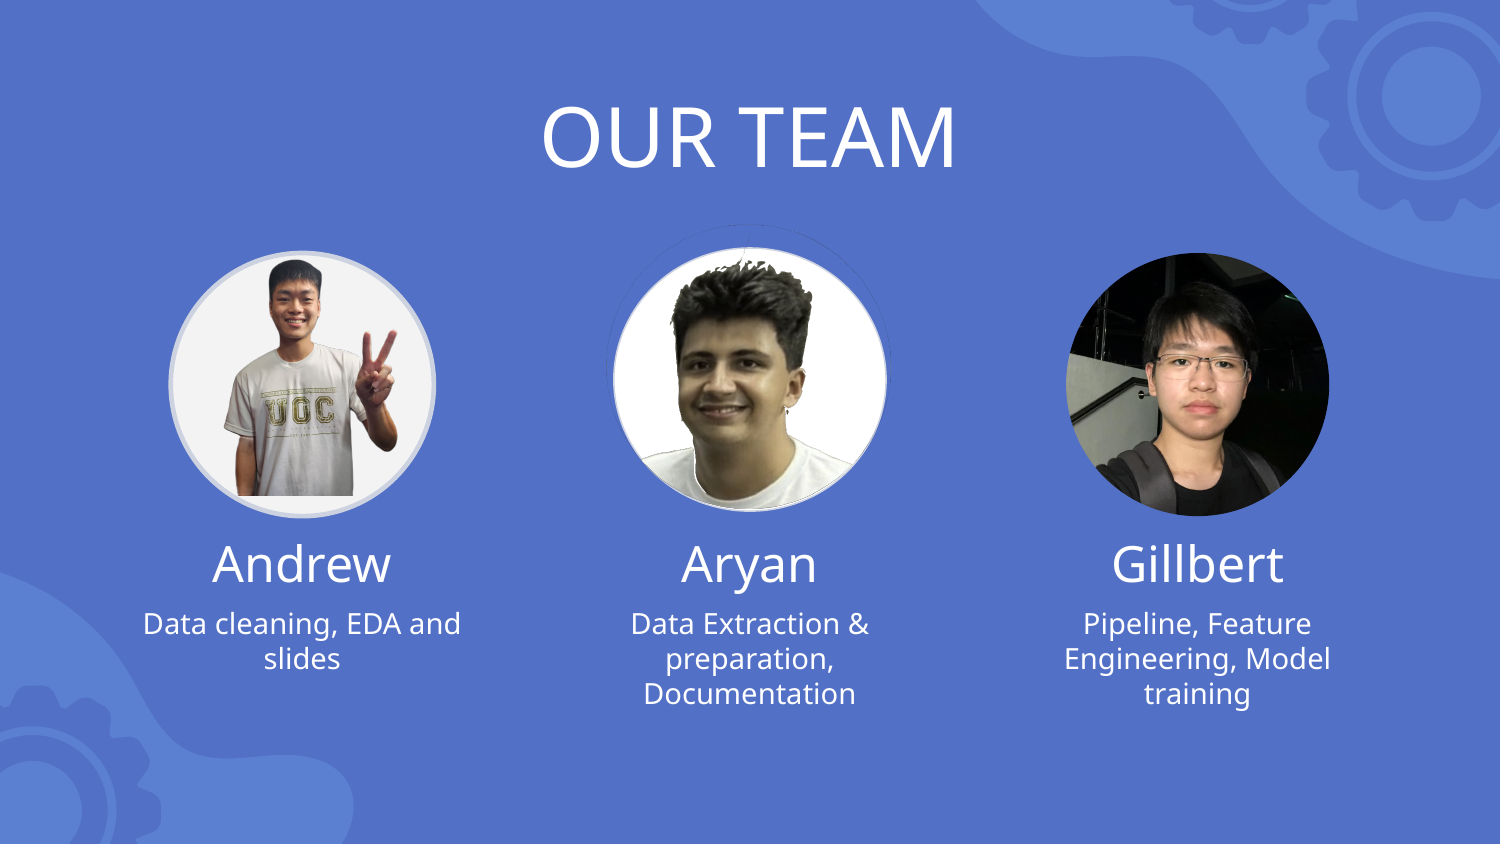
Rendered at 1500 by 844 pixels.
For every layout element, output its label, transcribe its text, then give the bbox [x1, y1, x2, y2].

title Andrew [118, 534, 487, 591]
title Gillbert [1013, 534, 1382, 590]
subtitle Data Extraction & preparation, Documentation [565, 591, 935, 673]
subtitle Data cleaning, EDA and slides [118, 591, 487, 673]
title OUR TEAM [118, 88, 1382, 200]
title Aryan [565, 534, 935, 591]
picture [603, 220, 897, 514]
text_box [170, 252, 435, 517]
picture [1065, 252, 1330, 517]
subtitle Pipeline, Feature Engineering, Model training [1013, 590, 1382, 673]
